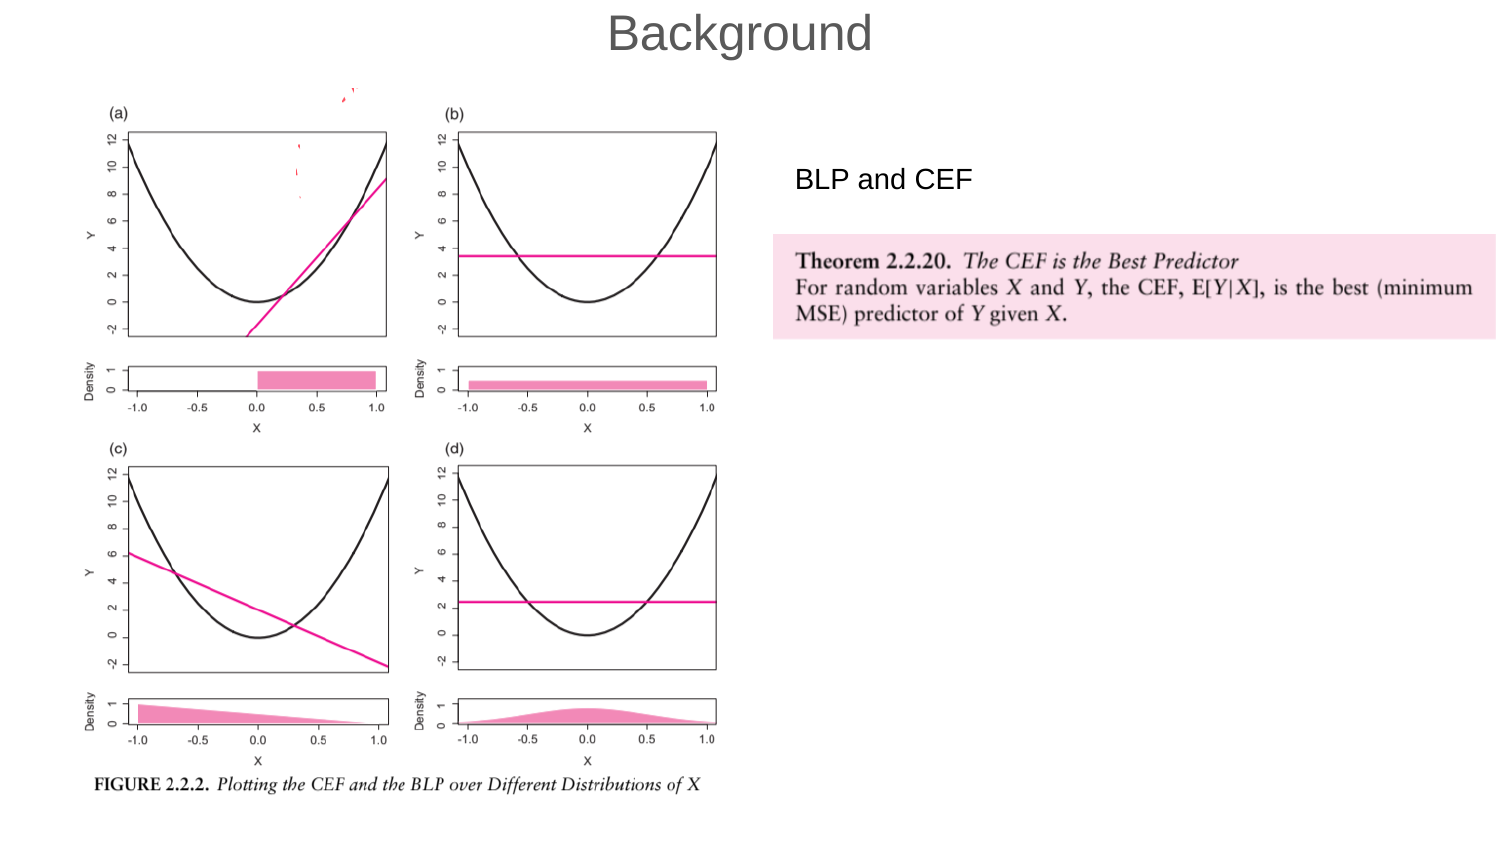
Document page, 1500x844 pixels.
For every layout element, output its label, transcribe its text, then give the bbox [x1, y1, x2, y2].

text_box BLP and CEF [779, 153, 1097, 203]
picture [56, 88, 751, 810]
picture [773, 234, 1496, 342]
text_box Background [591, 0, 909, 68]
